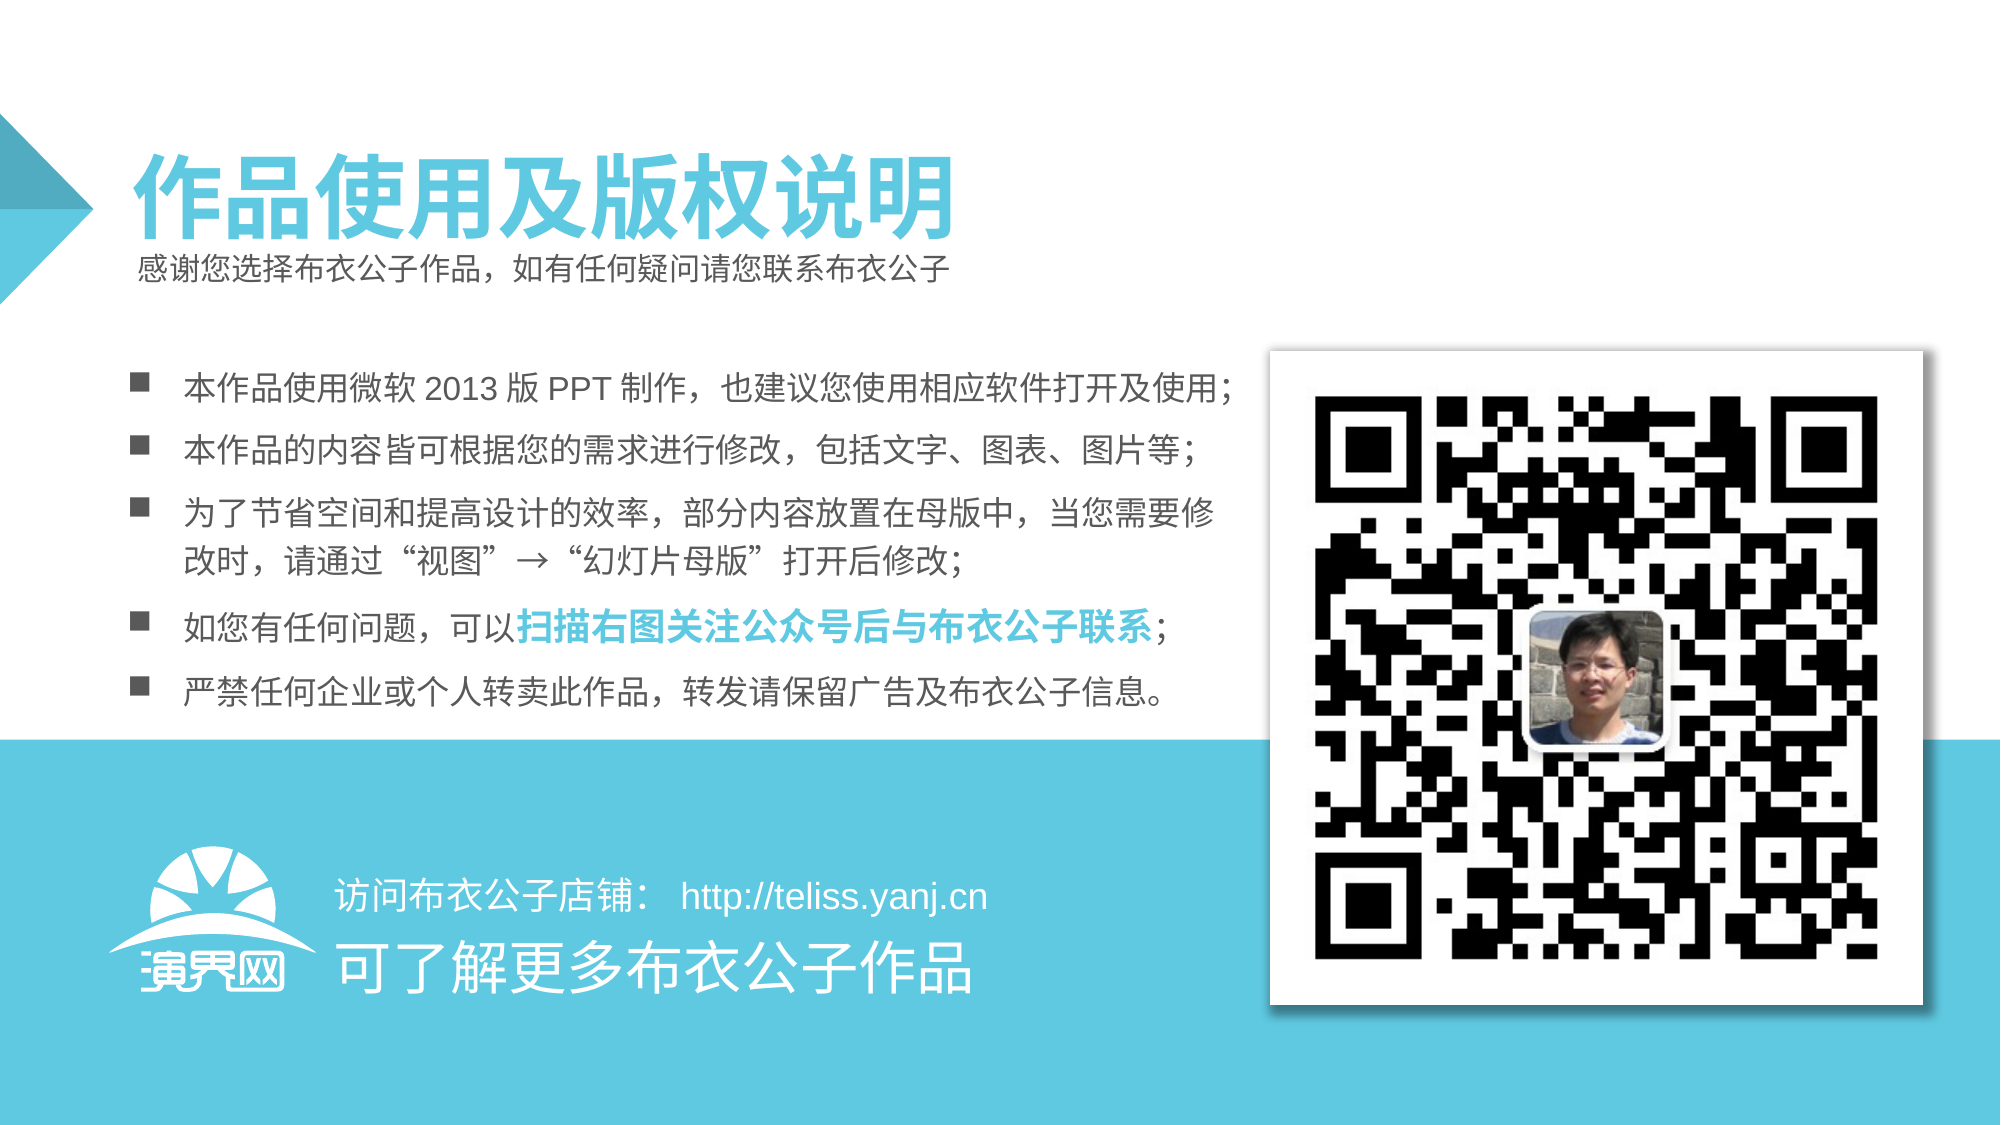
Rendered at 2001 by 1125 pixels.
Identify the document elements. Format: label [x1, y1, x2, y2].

picture [1270, 351, 1923, 1005]
